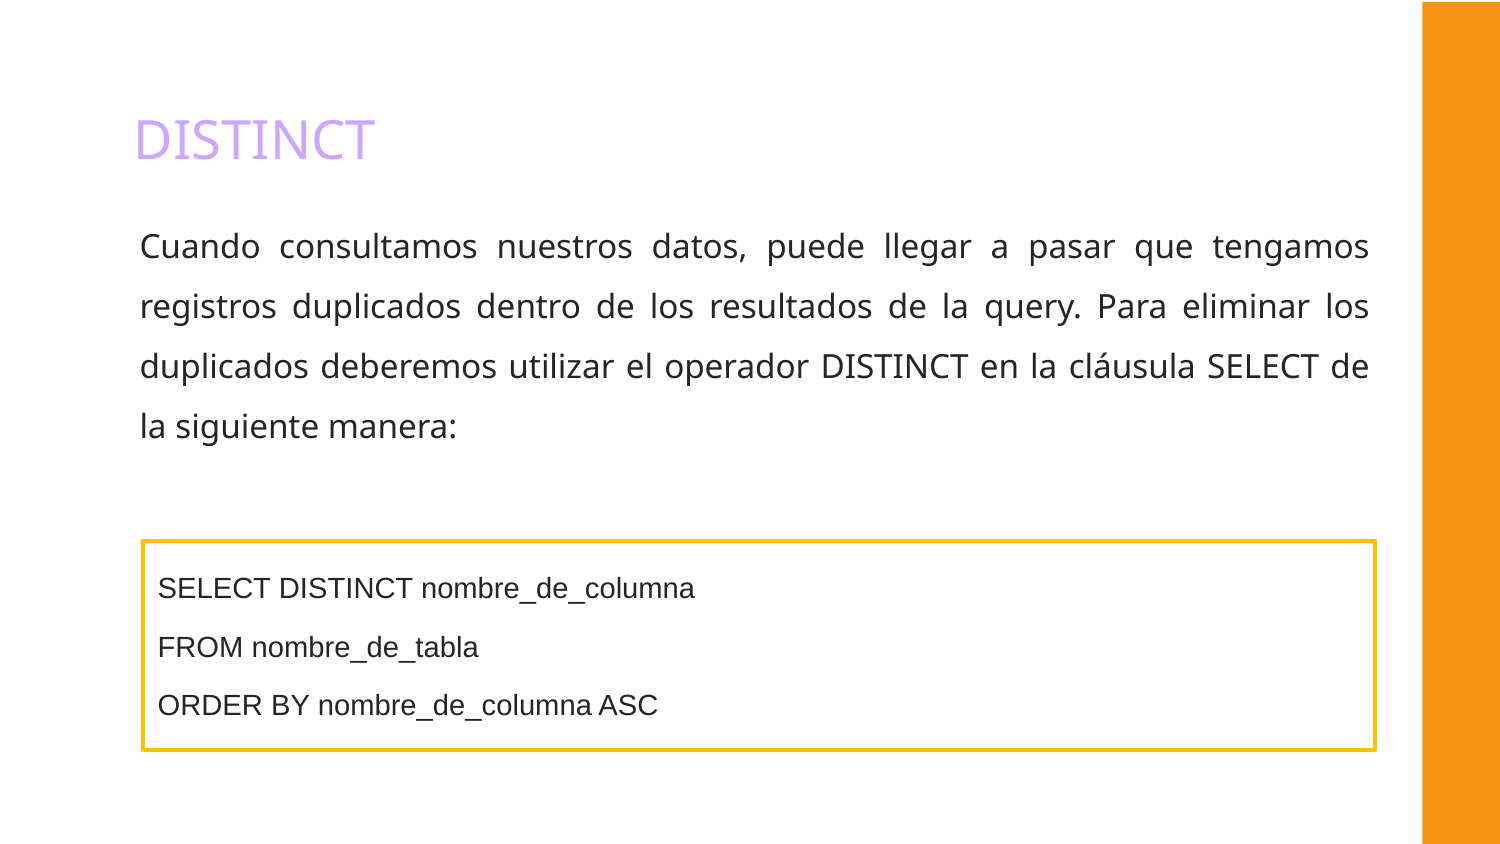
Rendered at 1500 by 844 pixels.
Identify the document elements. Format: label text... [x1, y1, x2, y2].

text_box SELECT DISTINCT nombre_de_columna FROM nombre_de_tabla ORDER BY nombre_de_columna ASC [142, 540, 1376, 751]
text_box [1422, 1, 1500, 844]
title DISTINCT [118, 90, 1342, 226]
text_box Cuando consultamos nuestros datos, puede llegar a pasar que tengamos registros duplicados dentro de los resultados de la query. Para eliminar los duplicados deberemos utilizar el operador DISTINCT en la cláusula SELECT de la siguiente manera: [124, 198, 1387, 528]
